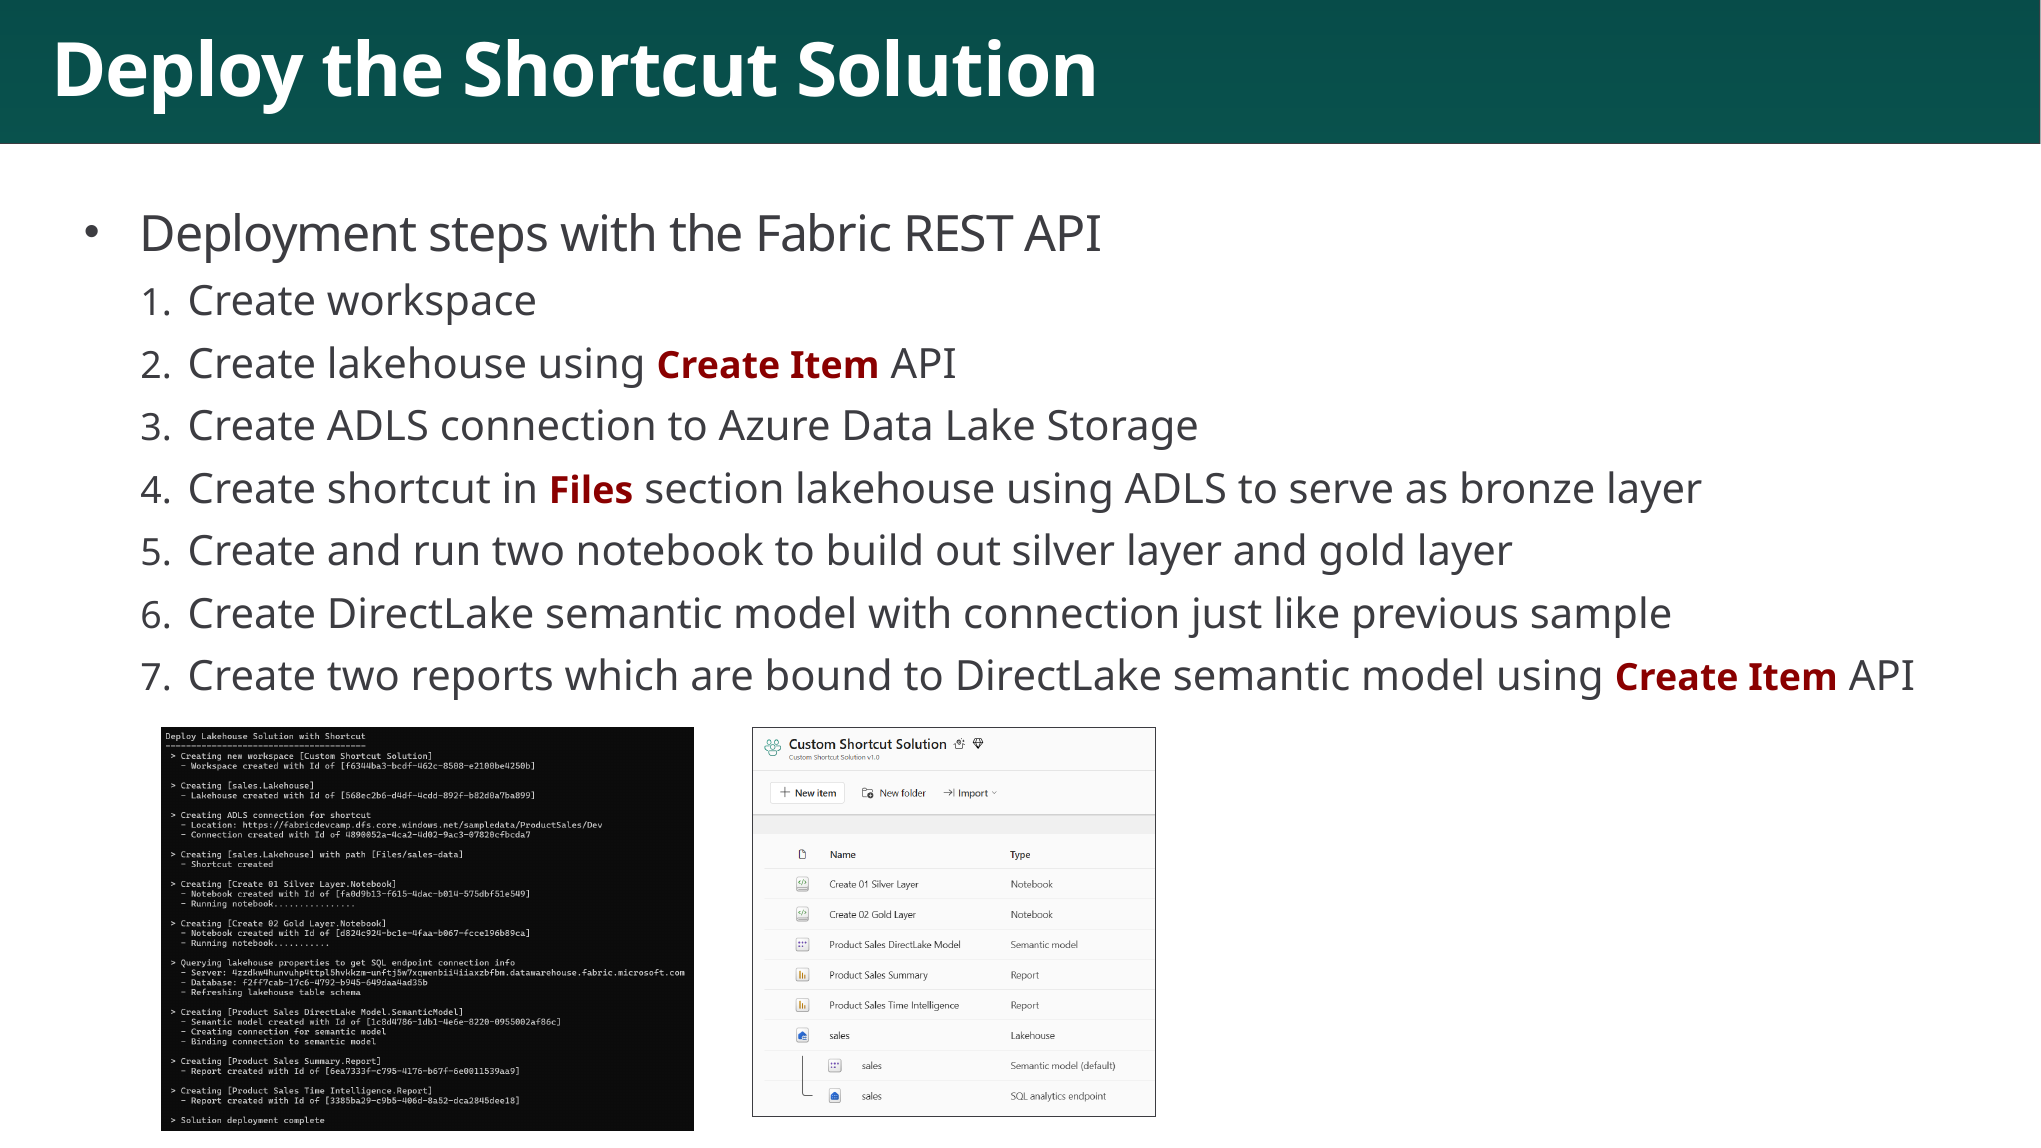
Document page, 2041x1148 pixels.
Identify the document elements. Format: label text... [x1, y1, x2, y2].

title Deploy the Shortcut Solution [51, 31, 1988, 113]
list Deployment steps with the Fabric REST API Create workspace Create lakehouse using Create Item API Create ADLS connection to Azure Data Lake Storage Create shortcut in Files section lakehouse using ADLS to serve as bronze layer Create and run two notebook to build out silver layer and gold layer Create DirectLake semantic model with connection just like previous sample Create two reports which are bound to DirectLake semantic model using Create Item API [83, 201, 1988, 790]
picture [751, 727, 1156, 1117]
picture [161, 727, 694, 1131]
